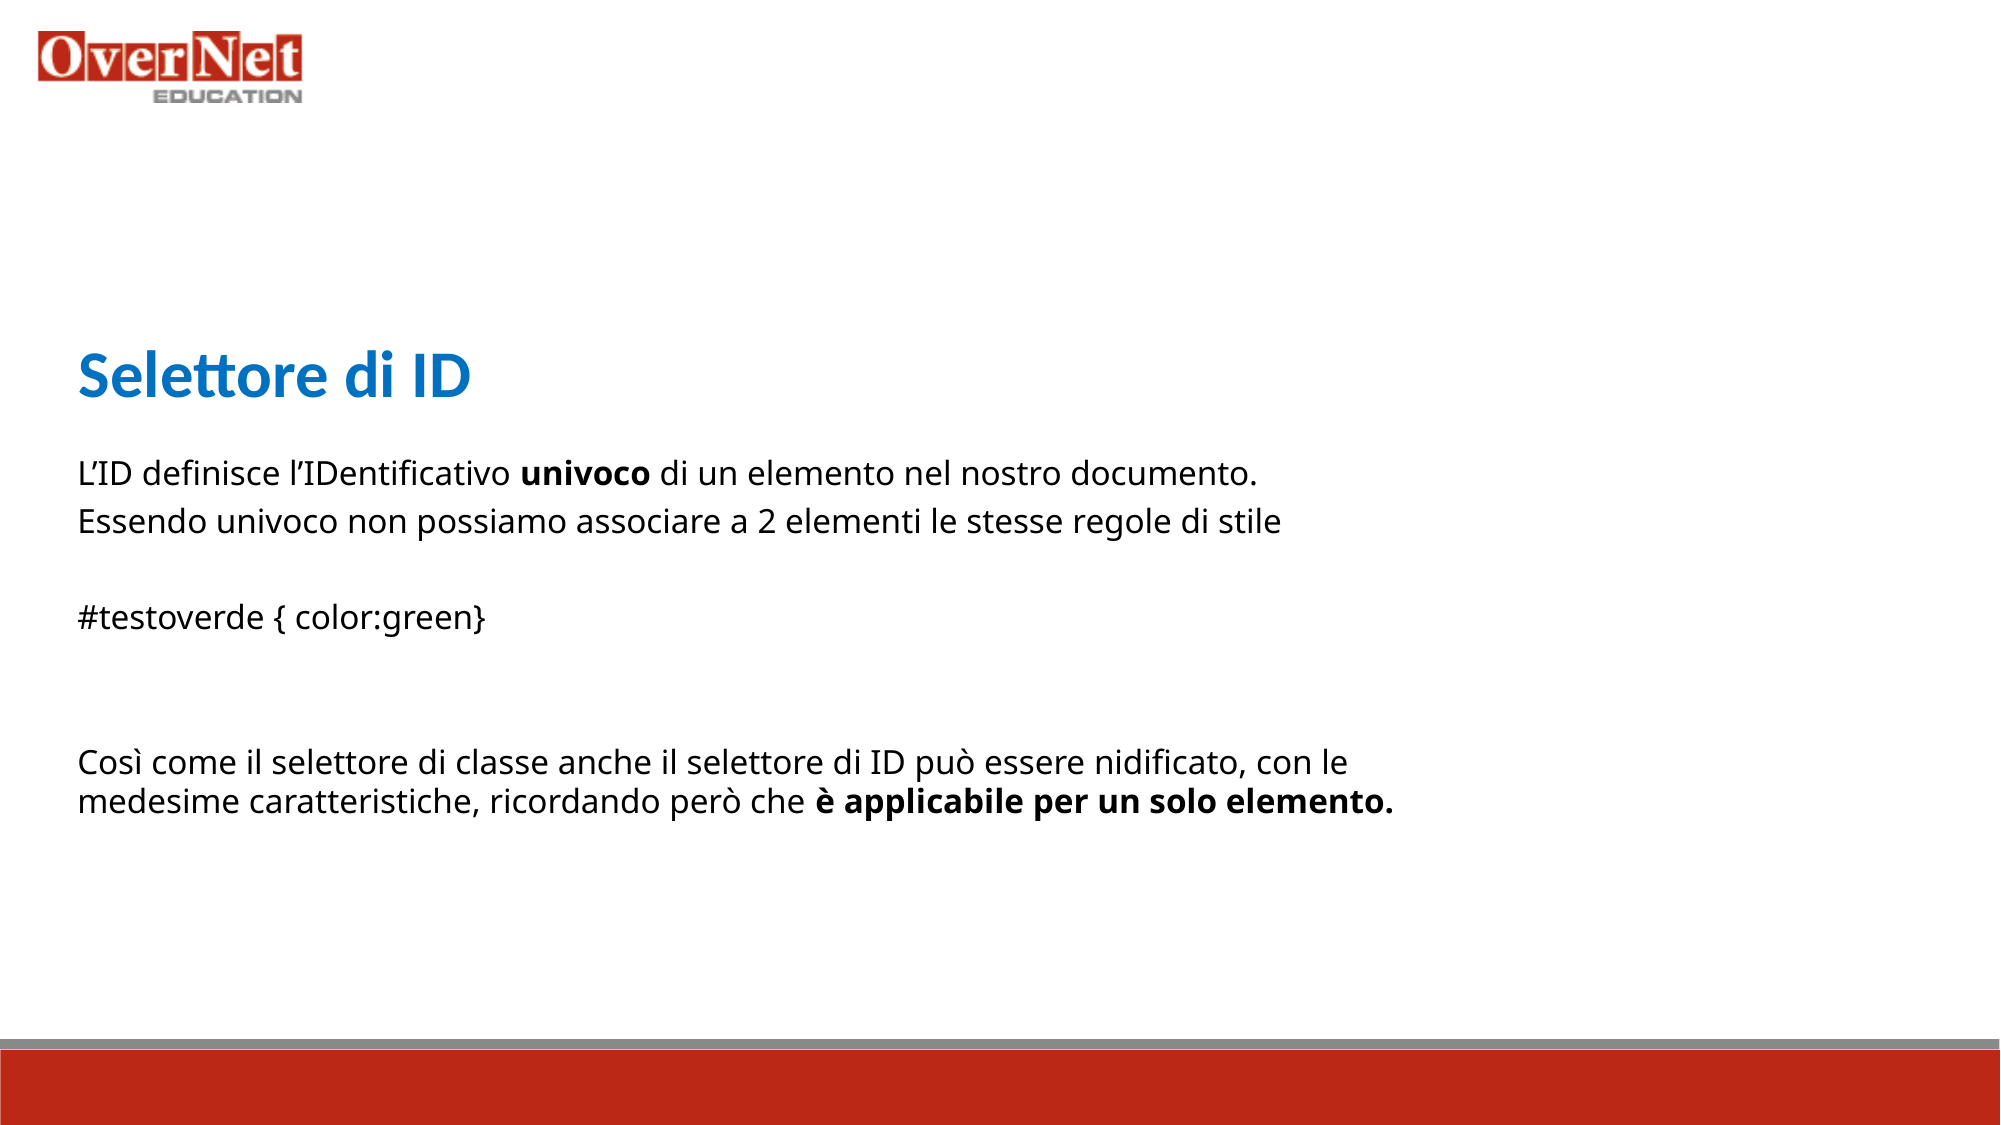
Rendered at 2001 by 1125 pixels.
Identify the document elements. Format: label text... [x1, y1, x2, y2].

picture [35, 31, 304, 103]
text_box L’ID definisce l’IDentificativo univoco di un elemento nel nostro documento. Essendo univoco non possiamo associare a 2 elementi le stesse regole di stile #testoverde { color:green} Così come il selettore di classe anche il selettore di ID può essere nidificato, con le medesime caratteristiche, ricordando però che è applicabile per un solo elemento. [62, 444, 1459, 964]
text_box Selettore di ID [63, 231, 808, 419]
